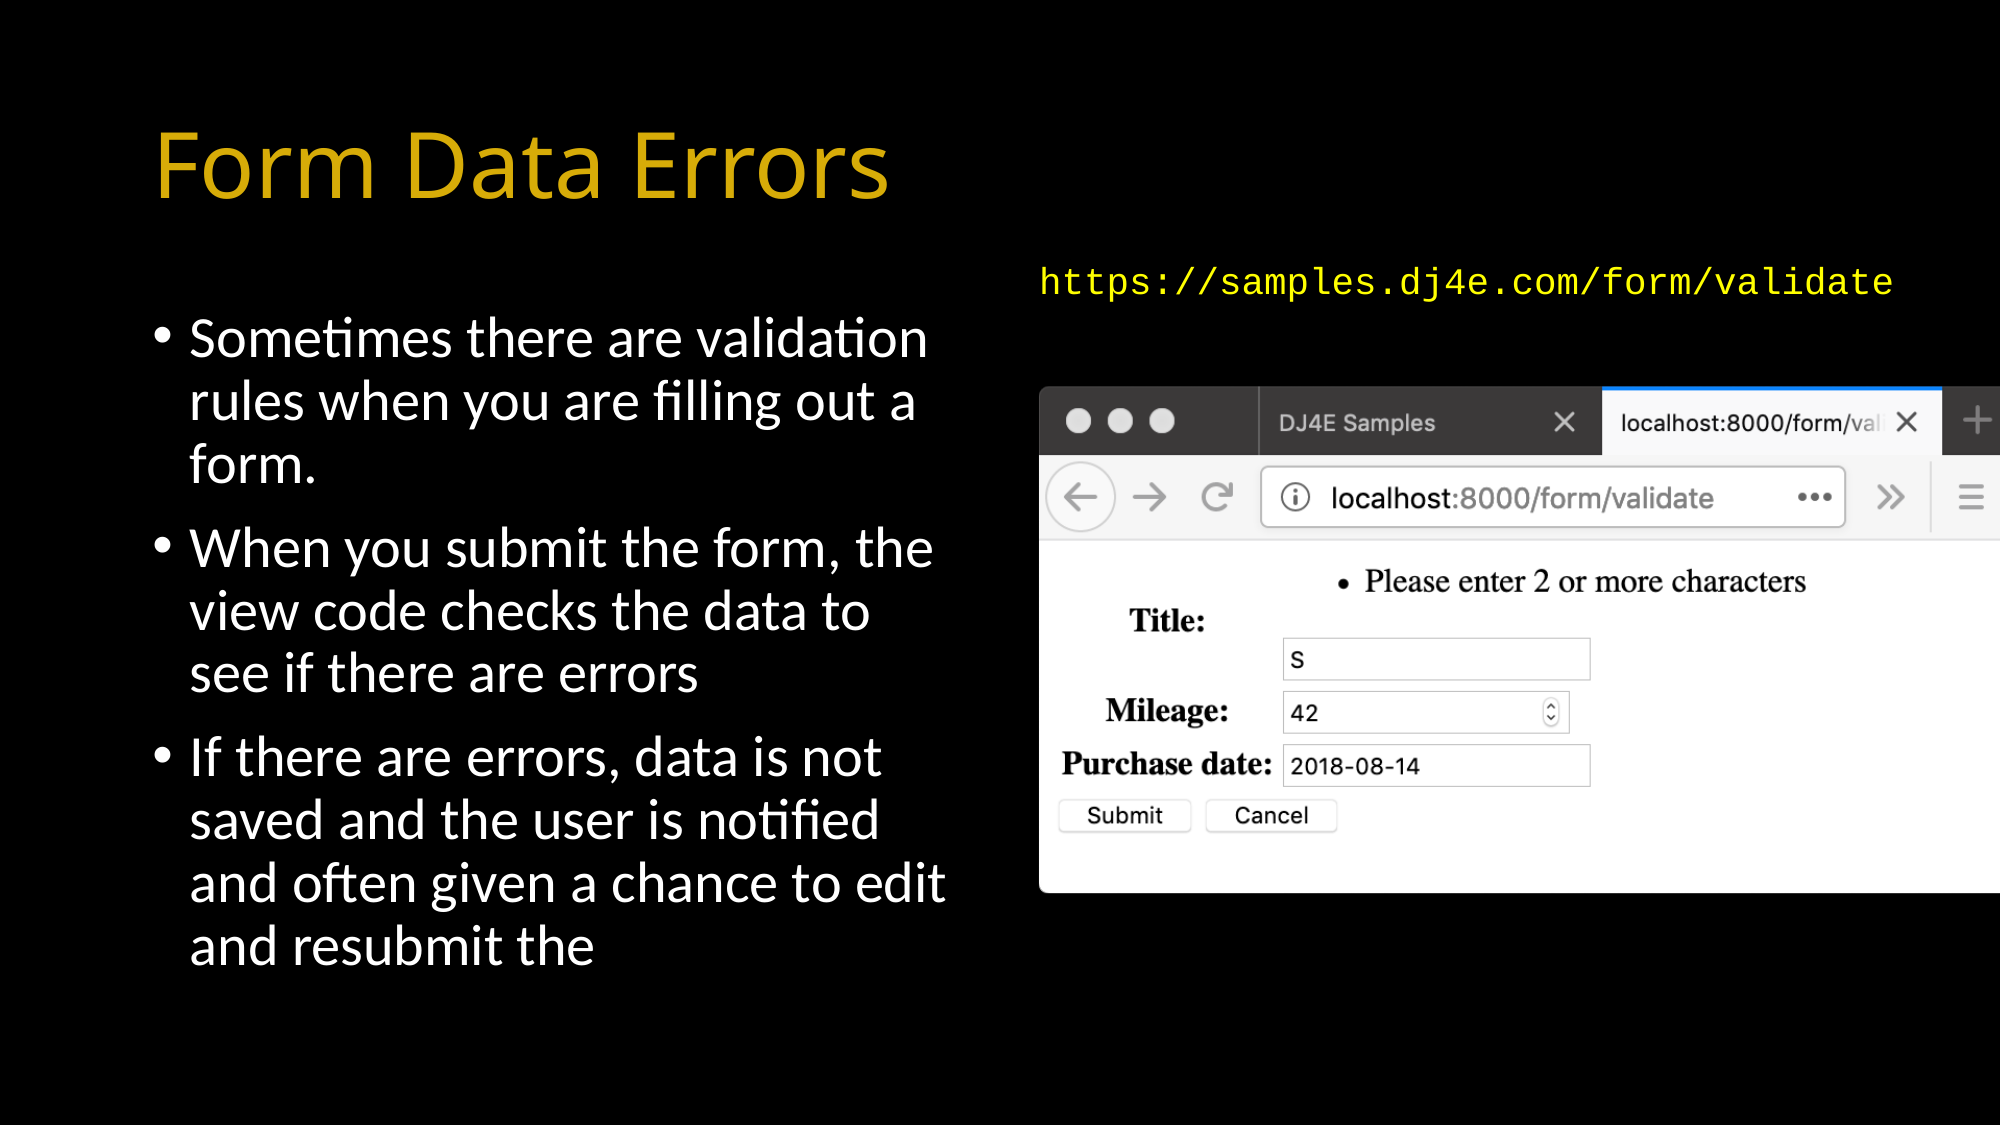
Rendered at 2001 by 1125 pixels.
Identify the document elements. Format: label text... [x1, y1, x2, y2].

list Sometimes there are validation rules when you are filling out a form. When you submit the form, the view code checks the data to see if there are errors If there are errors, data is not saved and the user is notified and often given a chance to edit and resubmit the [137, 299, 969, 1014]
text_box https://samples.dj4e.com/form/validate [1024, 249, 1910, 310]
title Form Data Errors [137, 59, 1863, 278]
picture [968, 332, 2000, 981]
